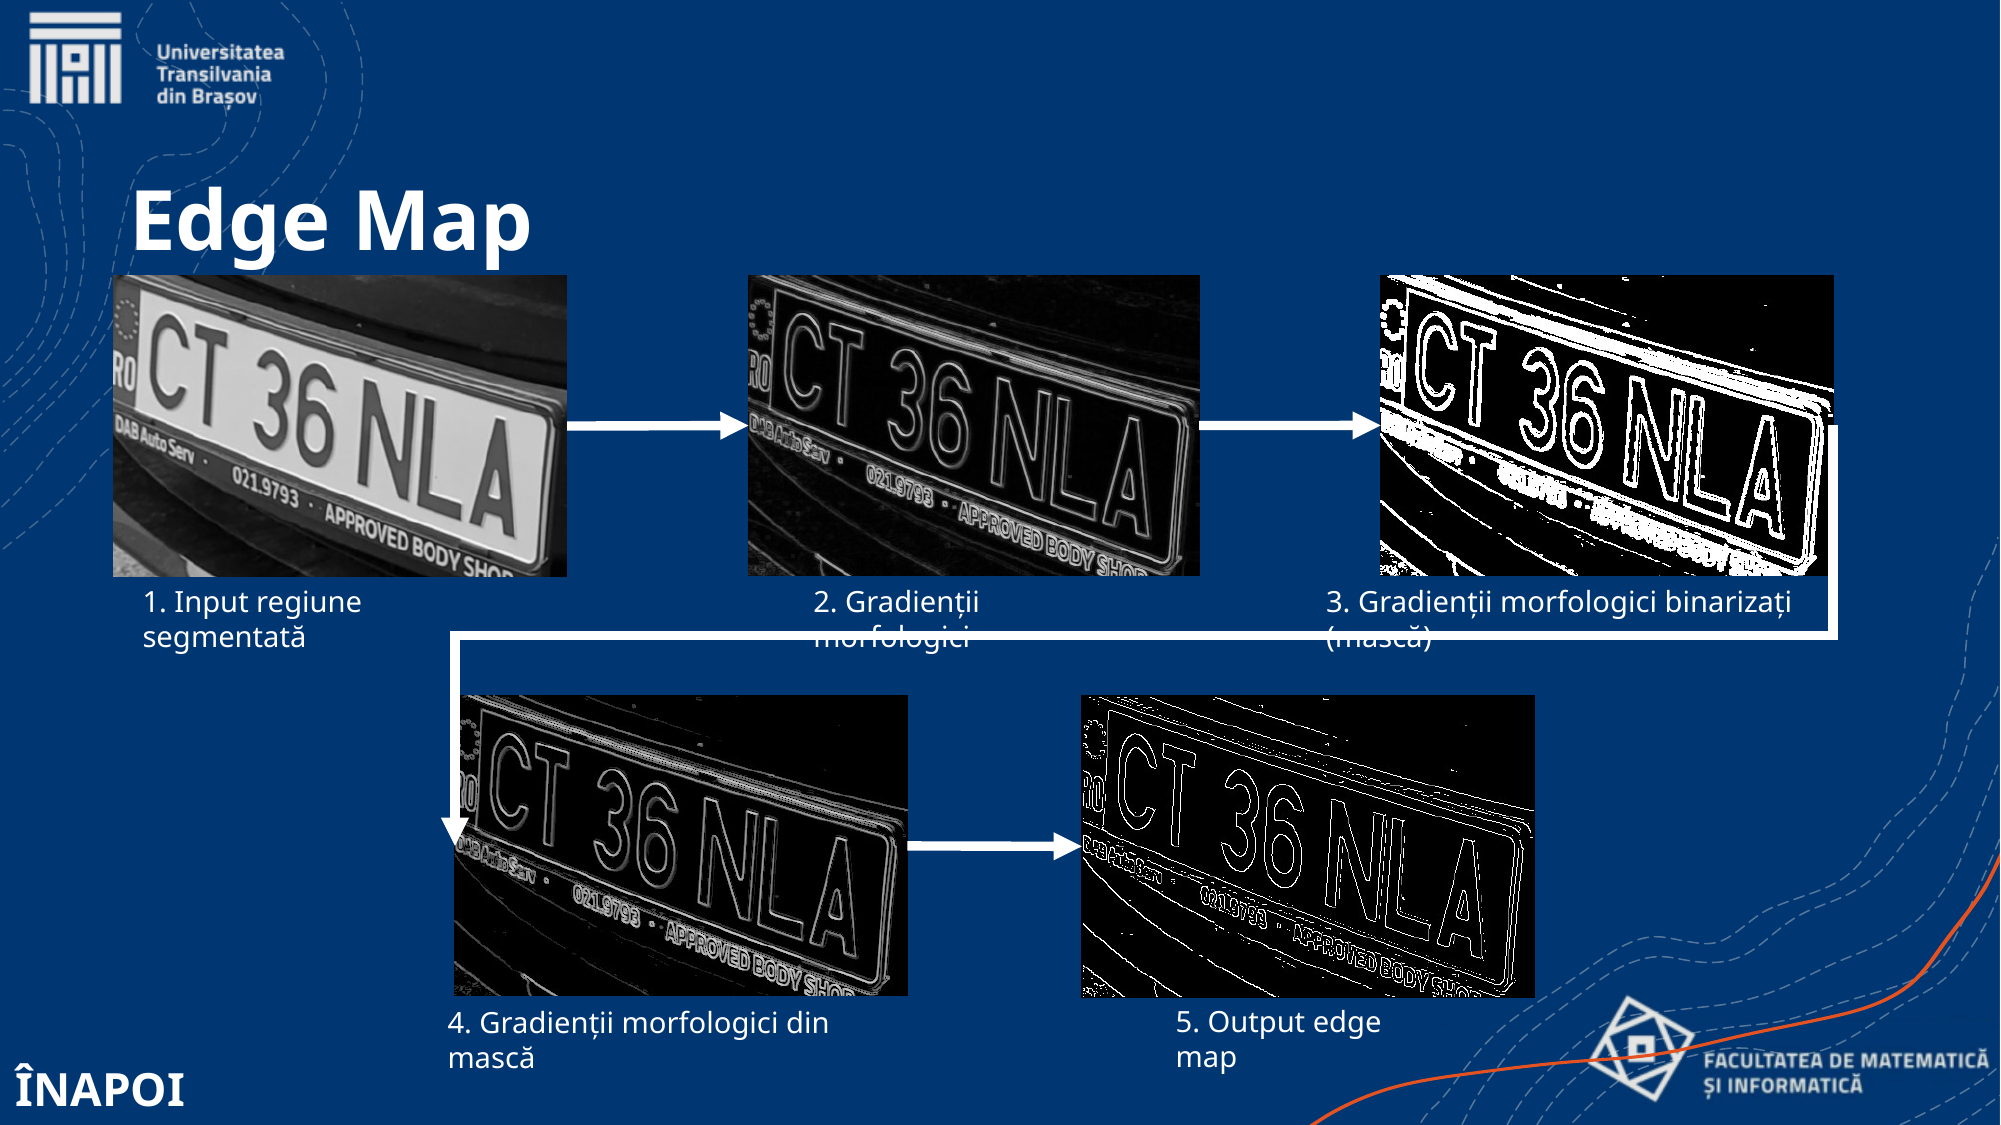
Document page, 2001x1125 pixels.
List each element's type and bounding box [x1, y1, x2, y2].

text_box [1309, 537, 2000, 1125]
text_box [1, 2, 363, 549]
text_box [454, 425, 1834, 846]
picture [0, 0, 2000, 1125]
